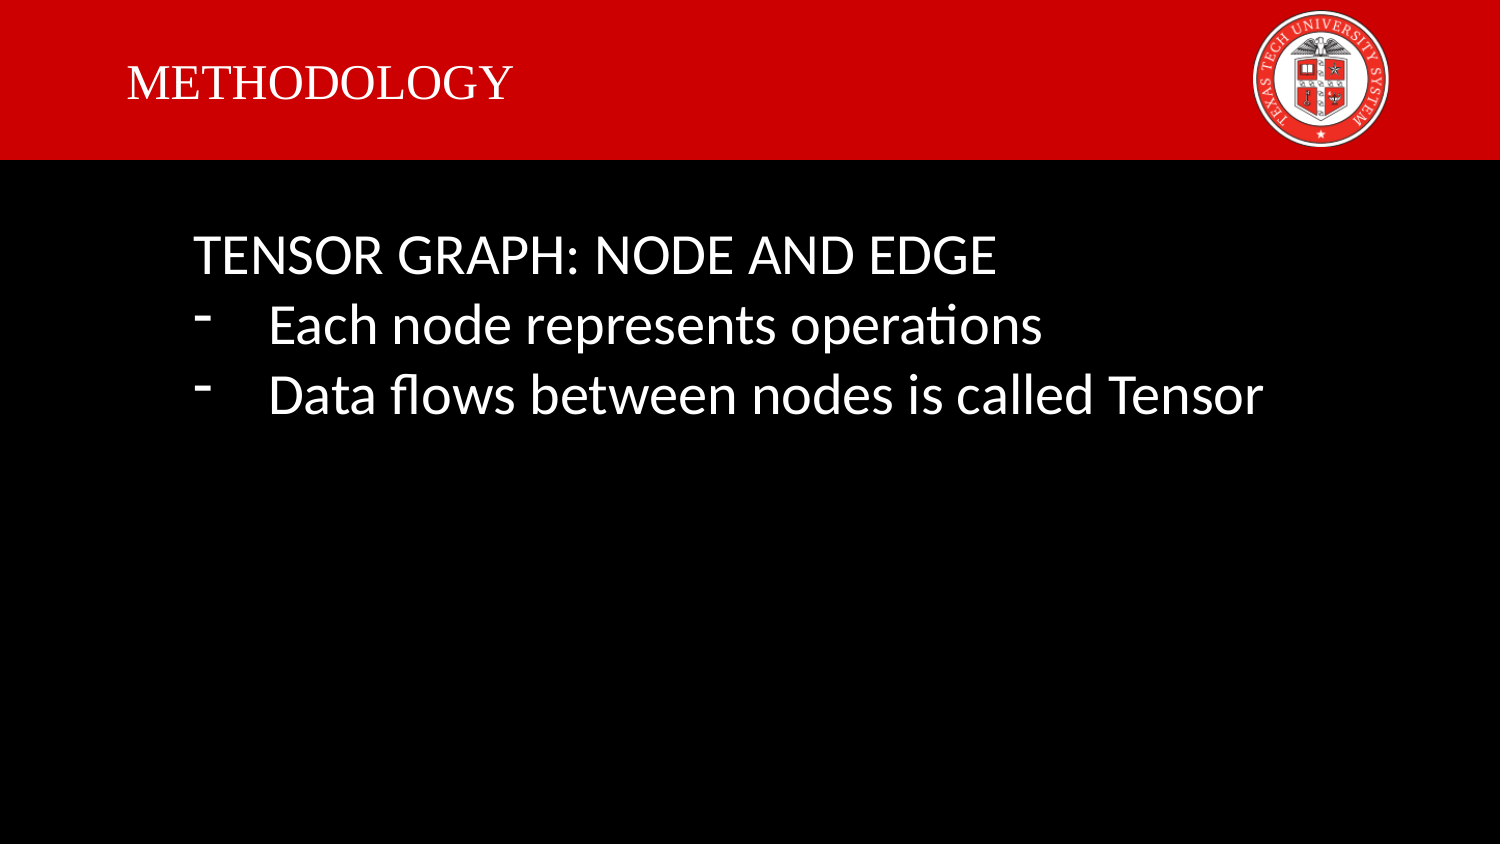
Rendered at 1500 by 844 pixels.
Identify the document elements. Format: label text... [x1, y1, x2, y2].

text_box TENSOR GRAPH: NODE AND EDGE Each node represents operations Data flows between nodes is called Tensor [178, 208, 1478, 434]
title METHODOLOGY [111, 9, 1389, 150]
